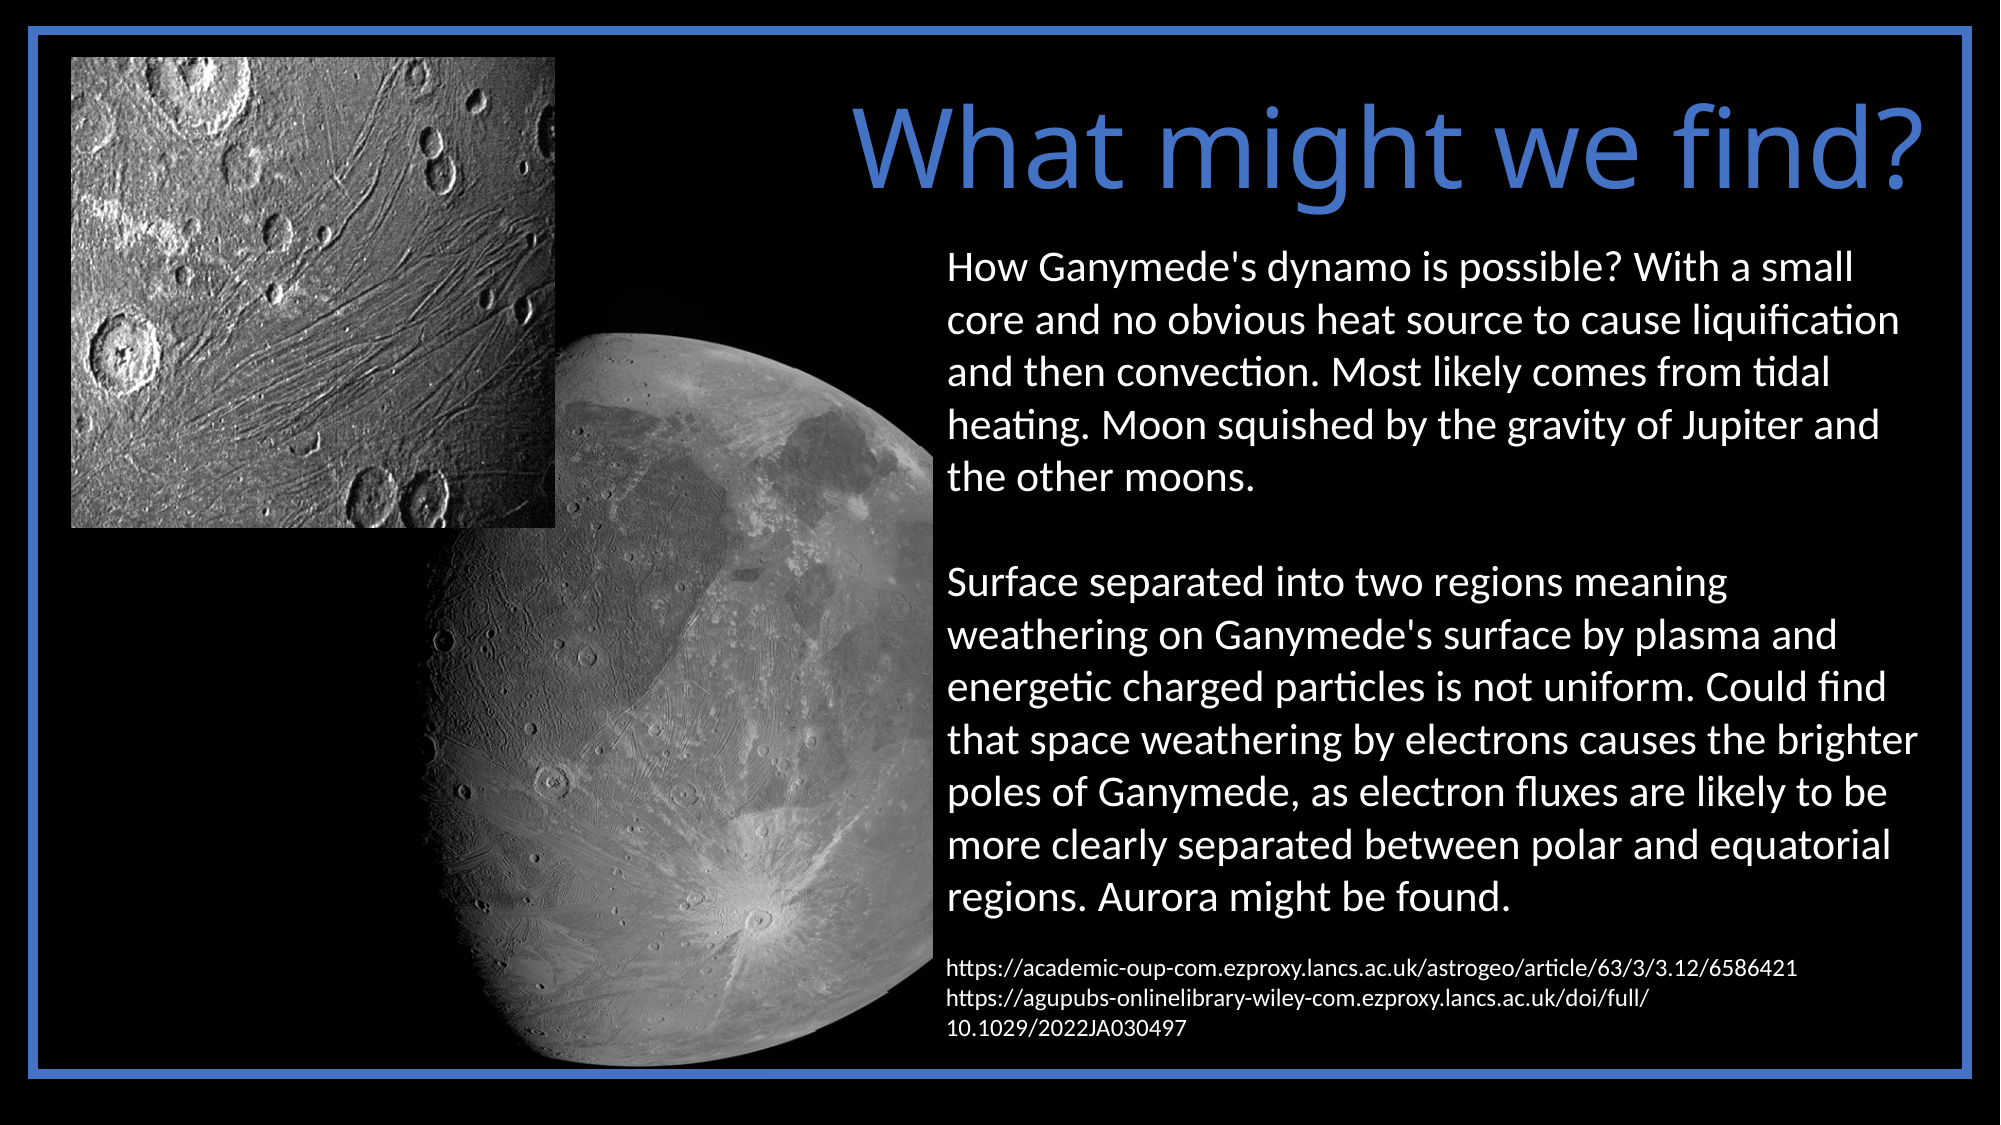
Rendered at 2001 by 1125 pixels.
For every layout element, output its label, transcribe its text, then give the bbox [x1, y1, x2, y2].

text_box [32, 30, 1968, 1075]
picture [71, 57, 933, 1119]
text_box https://academic-oup-com.ezproxy.lancs.ac.uk/astrogeo/article/63/3/3.12/6586421 https://agupubs-onlinelibrary-wiley-com.ezproxy.lancs.ac.uk/doi/full/10.1029/2022JA030497 [925, 698, 1912, 1125]
